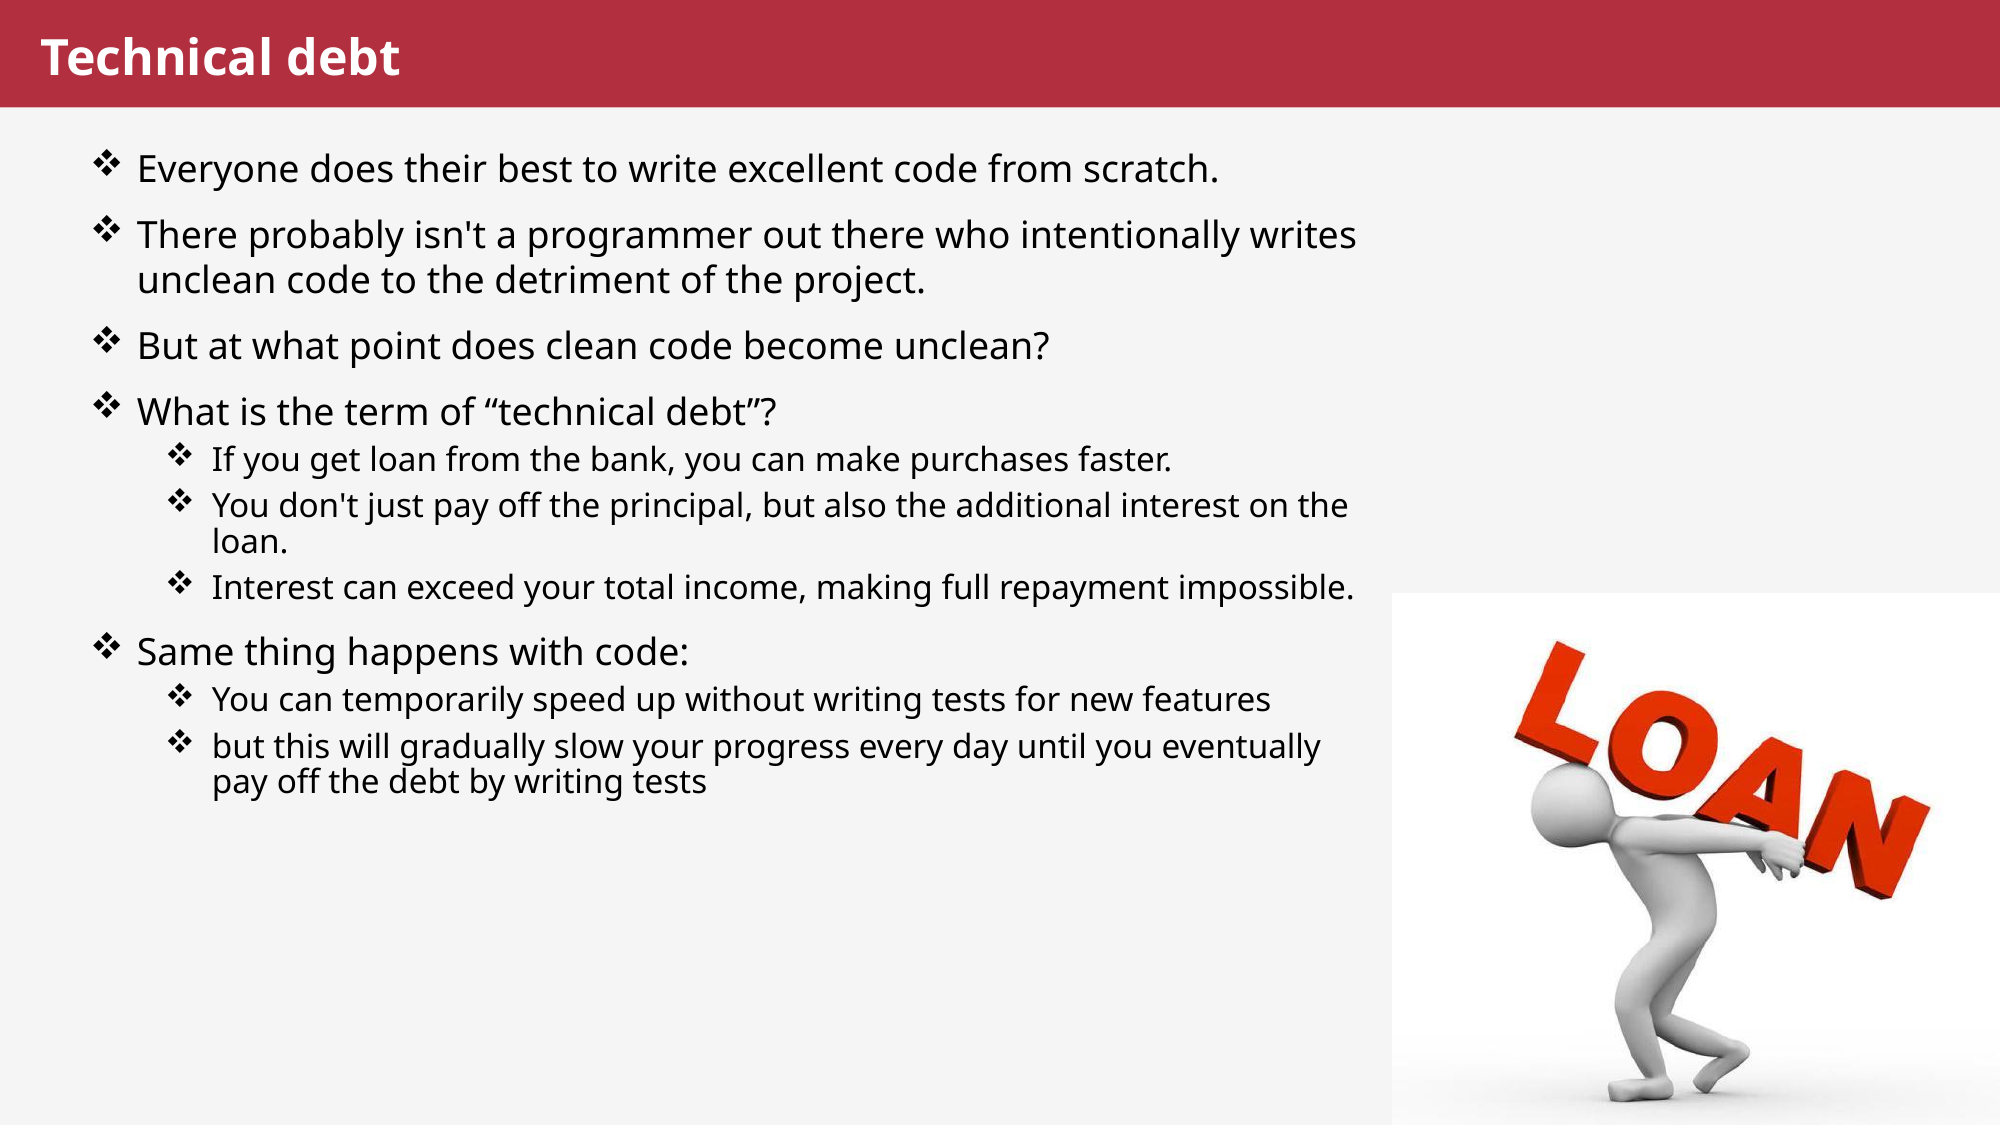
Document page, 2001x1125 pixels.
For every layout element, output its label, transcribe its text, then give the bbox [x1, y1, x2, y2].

picture [1392, 593, 2000, 1125]
title Technical debt [40, 0, 1350, 95]
list Everyone does their best to write excellent code from scratch. There probably isn't a programmer out there who intentionally writes unclean code to the detriment of the project. But at what point does clean code become unclean? What is the term of “technical debt”? If you get loan from the bank, you can make purchases faster. You don't just pay off the principal, but also the additional interest on the loan. Interest can exceed your total income, making full repayment impossible. Same thing happens with code: You can temporarily speed up without writing tests for new features but this will gradually slow your progress every day until you eventually pay off the debt by writing tests [78, 137, 1373, 1044]
